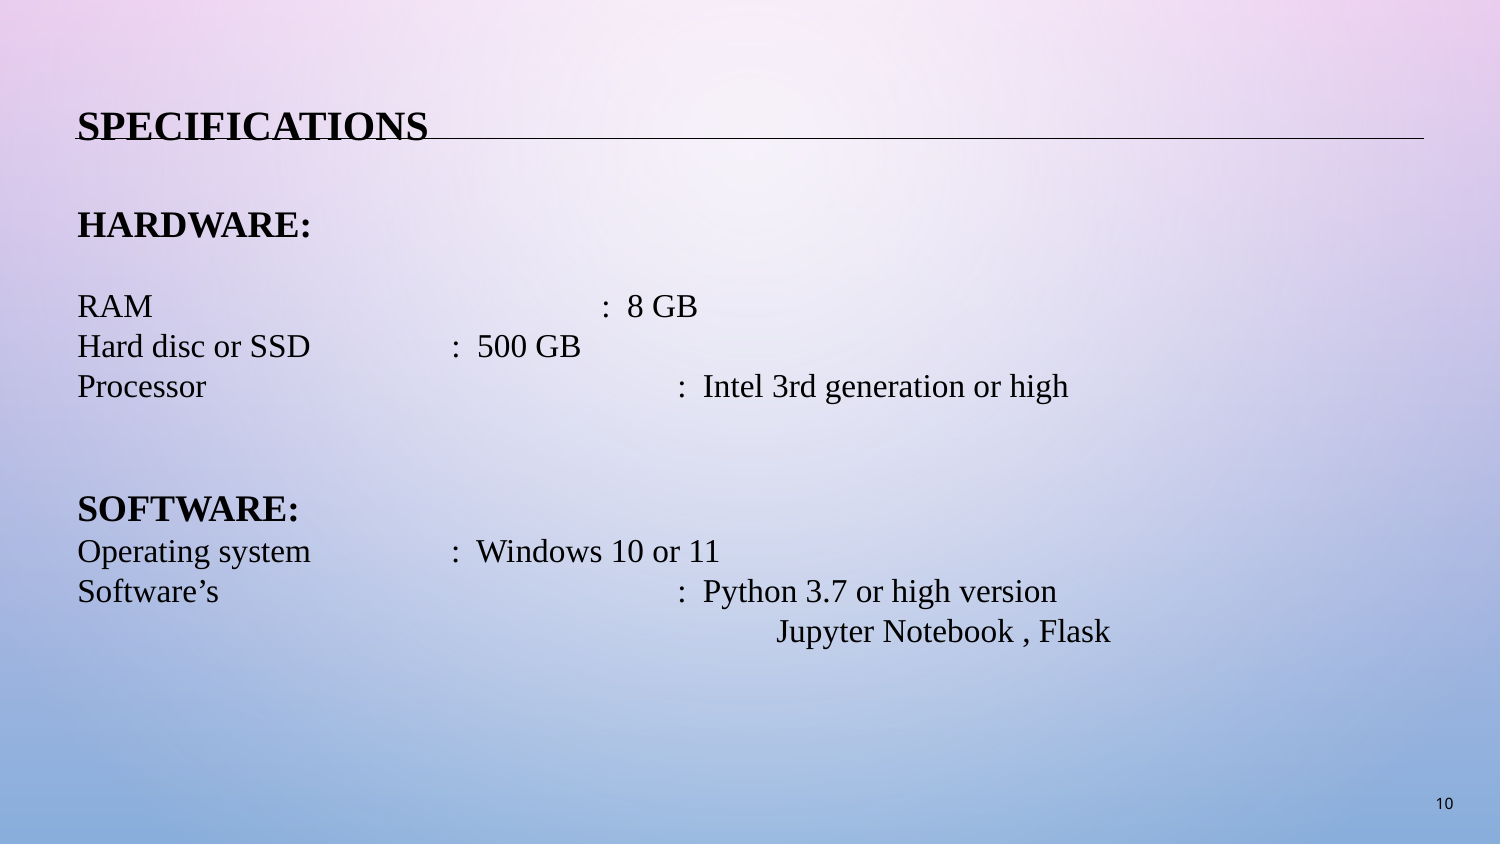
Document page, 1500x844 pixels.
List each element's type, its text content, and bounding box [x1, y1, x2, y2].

text_box SPECIFICATIONS [62, 91, 1425, 156]
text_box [0, 0, 1500, 461]
text_box HARDWARE: RAM : 8 GB Hard disc or SSD : 500 GB Processor : Intel 3rd generation or high SOFTWARE: Operating system : Windows 10 or 11 Software’s : Python 3.7 or high version Jupyter Notebook , Flask [62, 192, 1438, 657]
slide_number 10 [1378, 779, 1469, 844]
